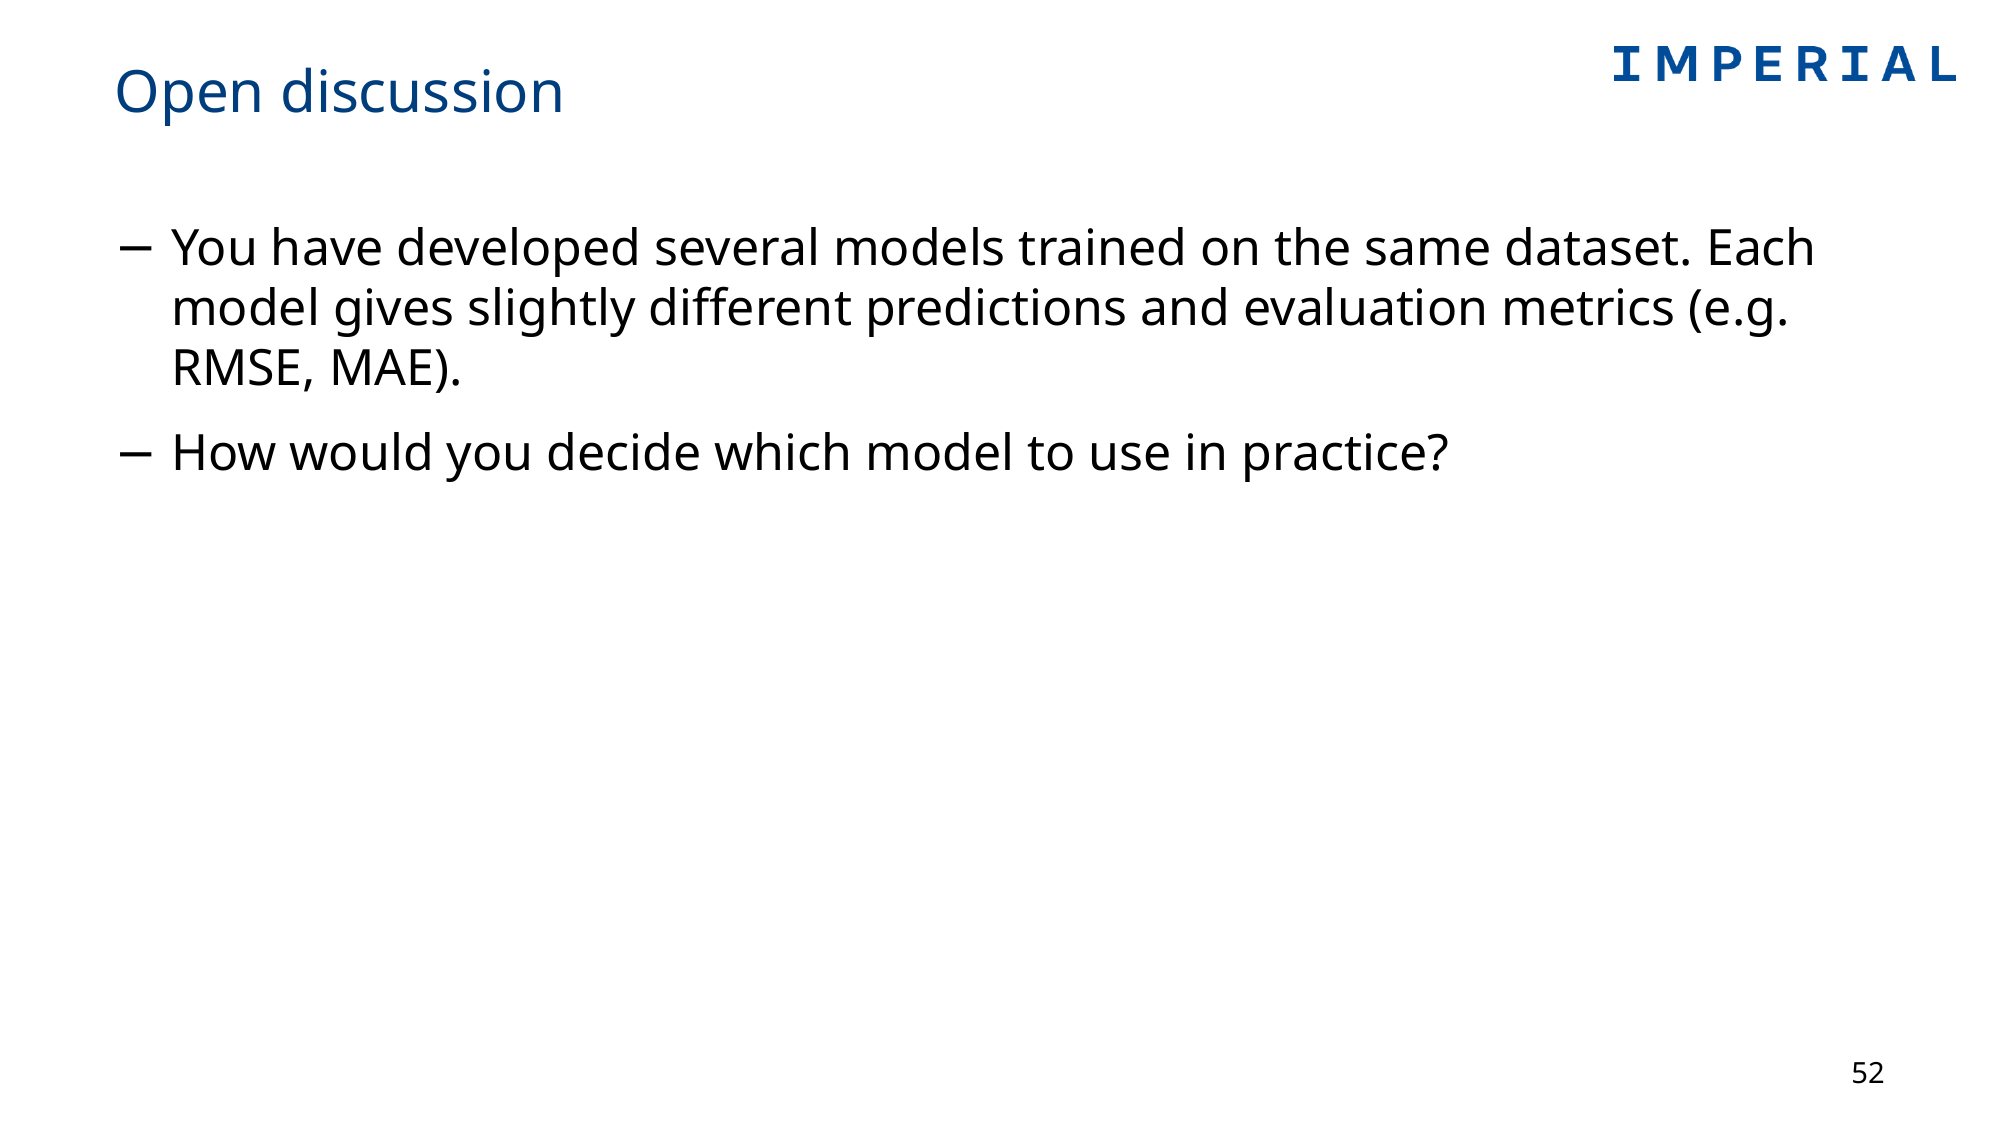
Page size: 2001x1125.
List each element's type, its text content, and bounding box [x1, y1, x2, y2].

slide_number 52 [1433, 1046, 1901, 1103]
title Open discussion [99, 0, 1900, 184]
picture [1900, 46, 1956, 81]
list You have developed several models trained on the same dataset. Each model gives slightly different predictions and evaluation metrics (e.g. RMSE, MAE). How would you decide which model to use in practice? [99, 208, 1900, 1024]
